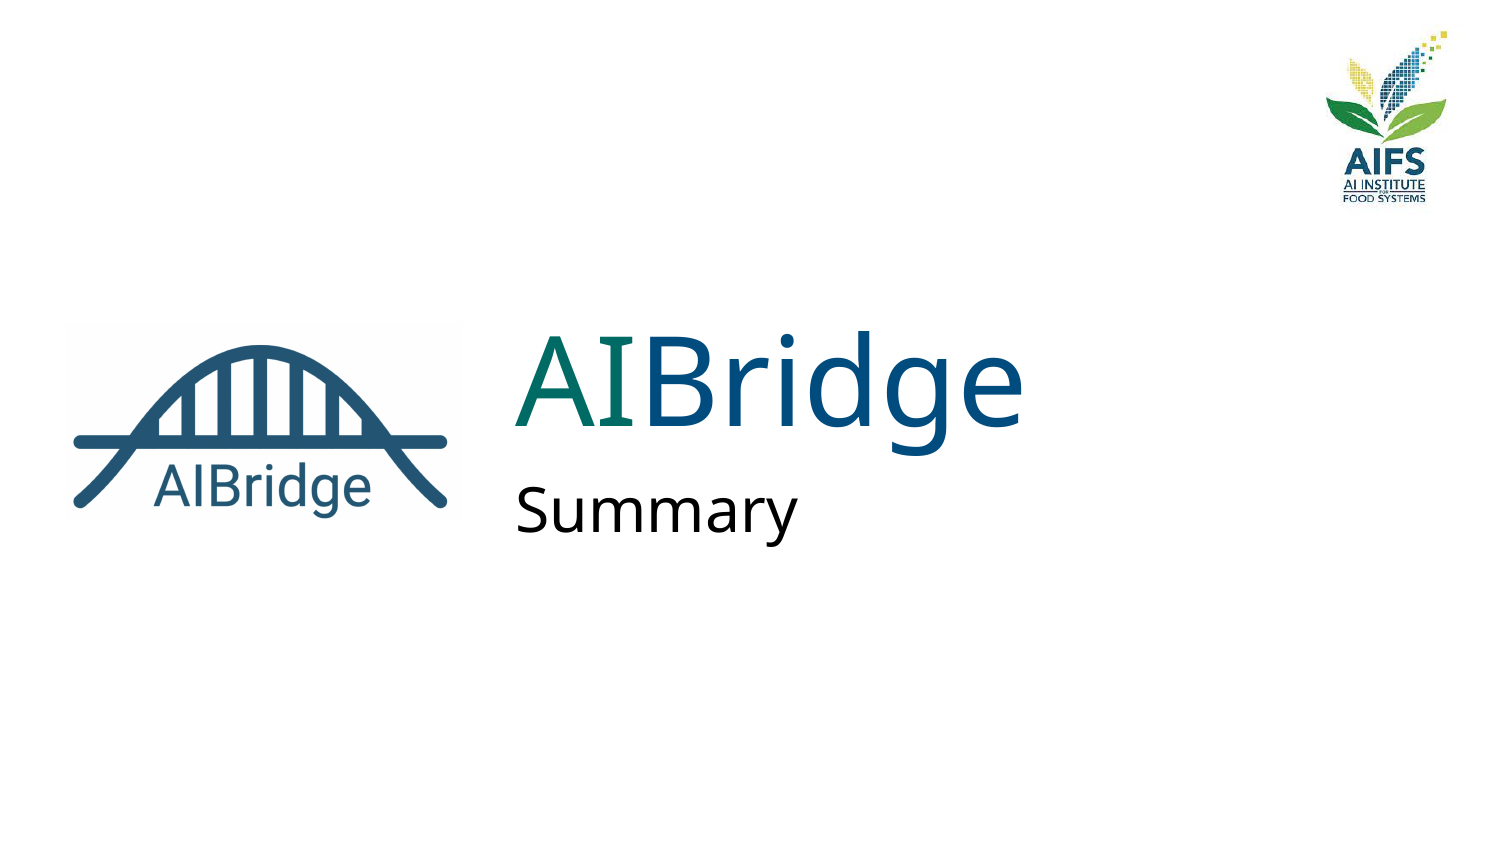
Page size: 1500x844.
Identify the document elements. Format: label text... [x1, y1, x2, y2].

text_box AIBridge Summary [500, 207, 1500, 700]
picture [65, 322, 463, 522]
picture [1298, 24, 1478, 224]
